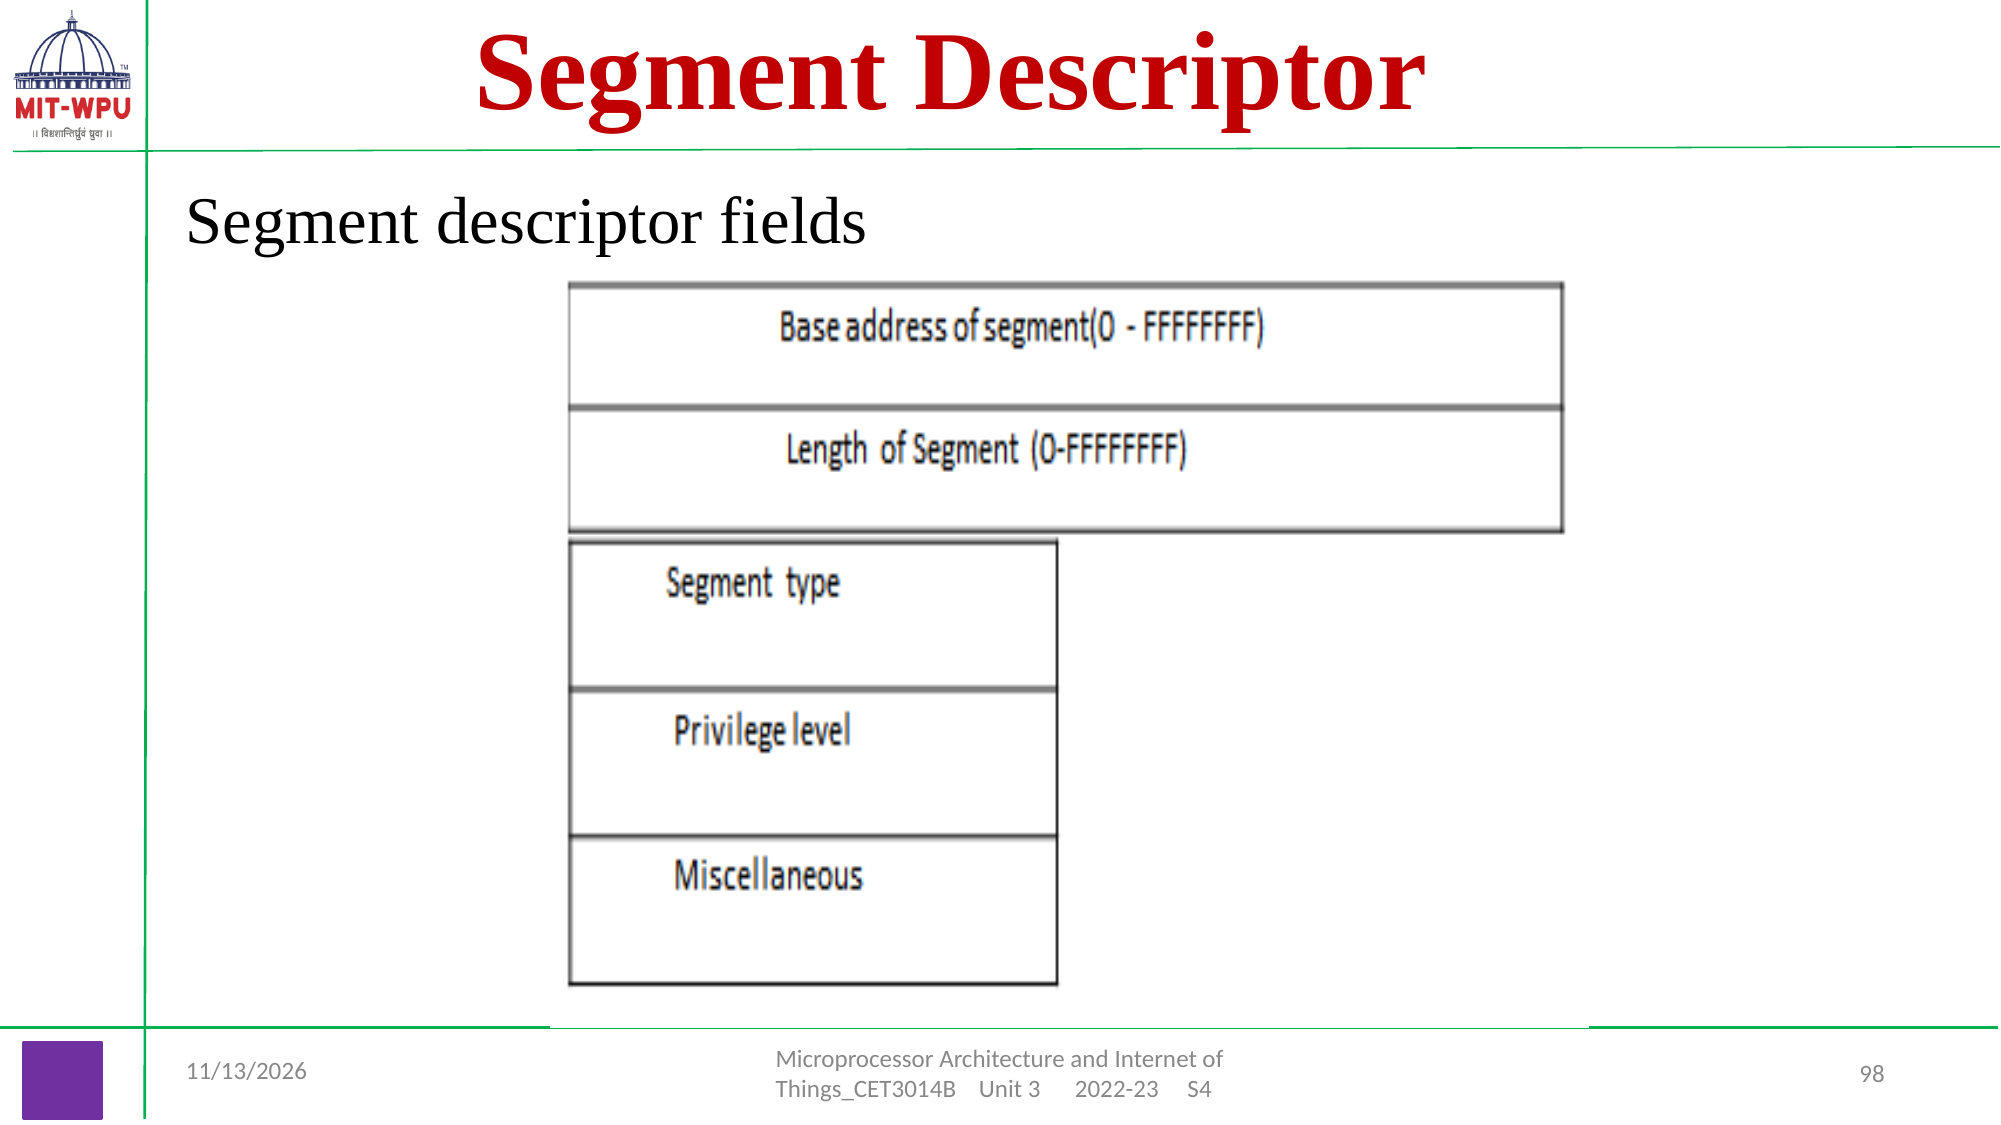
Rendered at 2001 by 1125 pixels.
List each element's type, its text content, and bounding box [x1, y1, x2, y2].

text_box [144, 1039, 148, 1120]
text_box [144, 0, 148, 10]
text_box [23, 1042, 102, 1118]
picture [12, 10, 145, 142]
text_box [144, 148, 148, 1026]
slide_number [170, 1039, 638, 1100]
picture [549, 257, 1589, 1028]
footer Microprocessor Architecture and Internet of Things_CET3014B Unit 3 2022-23 S4 [683, 1042, 1317, 1103]
title Segment Descriptor [276, 18, 1627, 111]
list Segment descriptor fields [170, 169, 1971, 288]
slide_number 98 [1433, 1042, 1900, 1103]
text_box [152, 146, 2000, 152]
